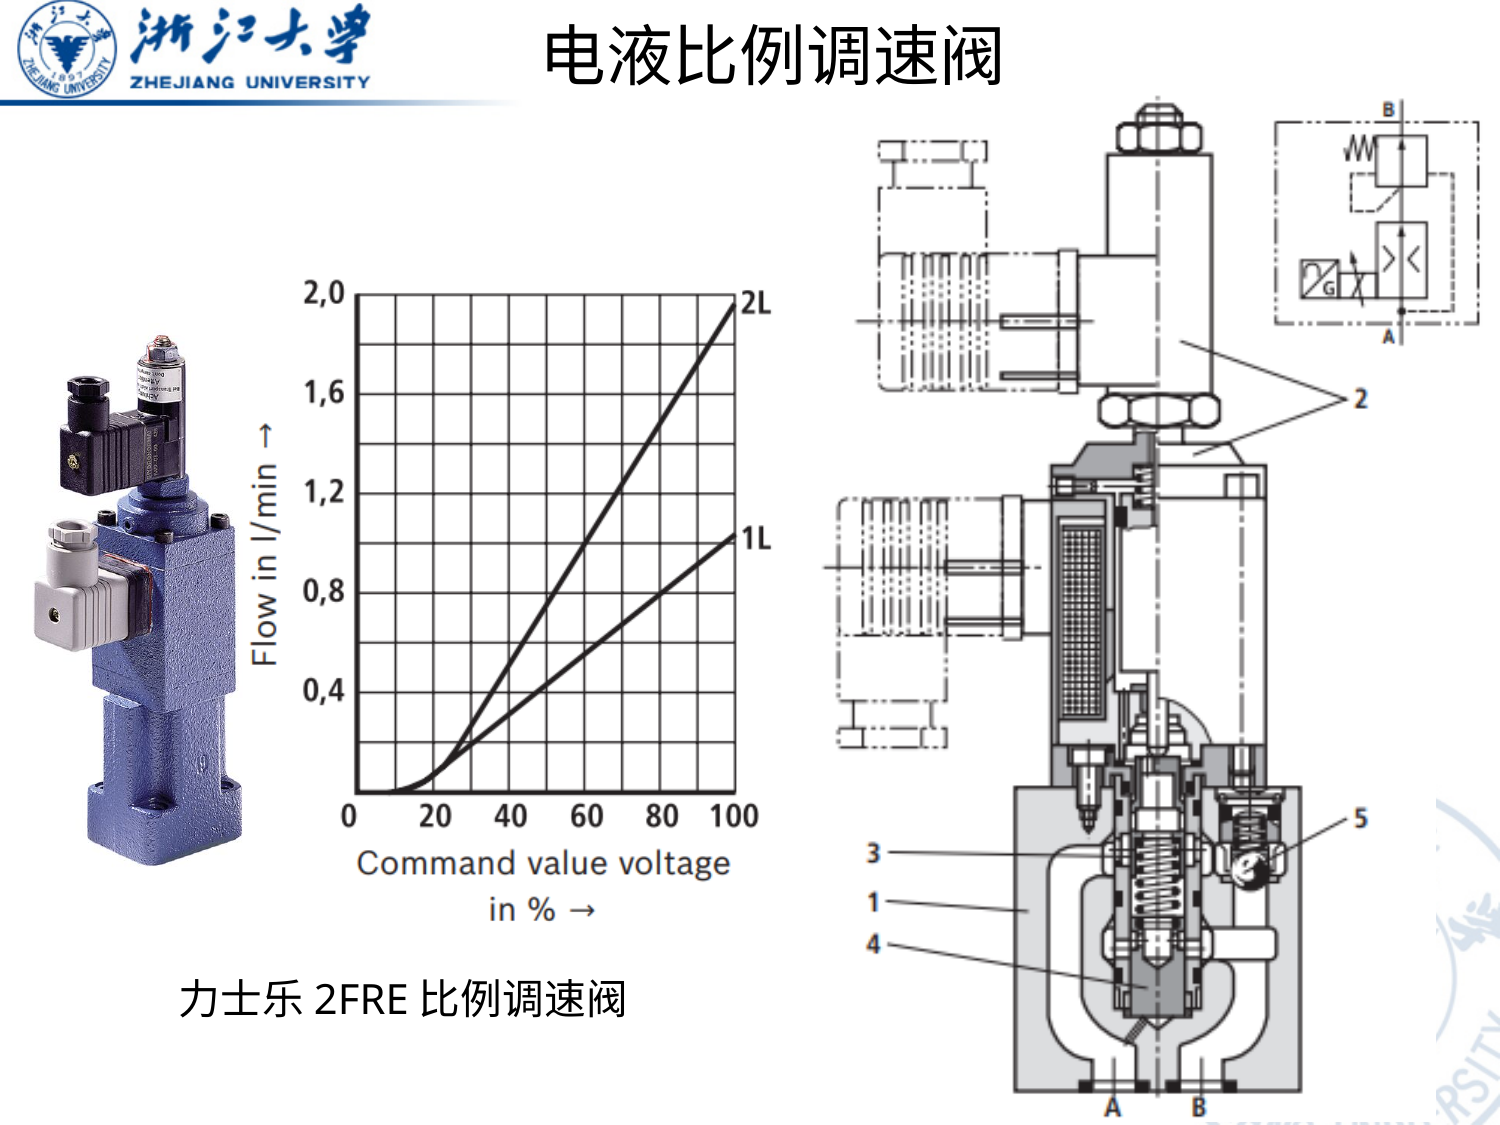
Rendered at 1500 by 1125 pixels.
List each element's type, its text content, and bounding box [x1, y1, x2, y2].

title 电液比例调速阀 [241, 3, 1305, 106]
text_box 力士乐2FRE比例调速阀 [114, 963, 693, 1032]
picture [0, 0, 1500, 1125]
